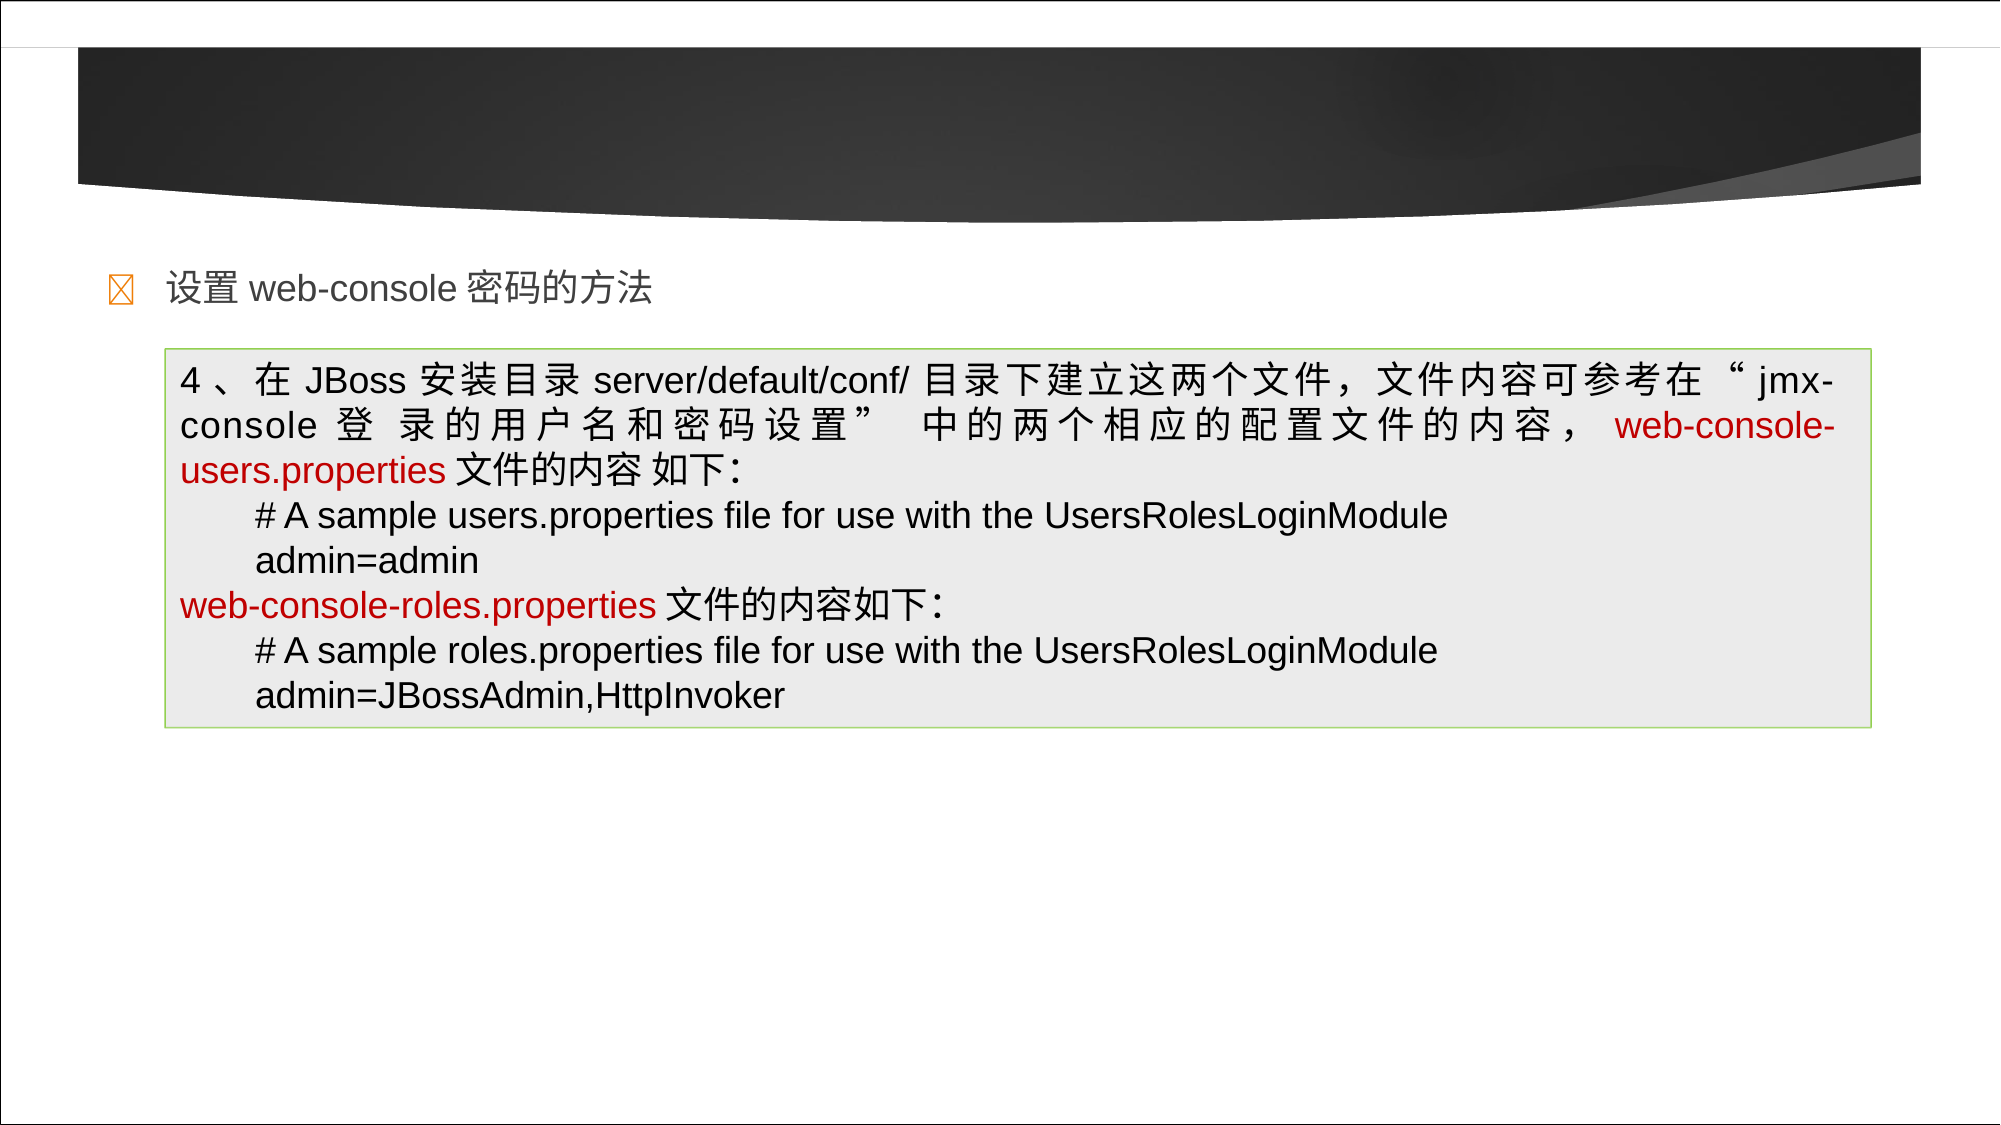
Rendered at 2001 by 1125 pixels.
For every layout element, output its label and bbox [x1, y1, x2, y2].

text_box [0, 0, 2000, 1125]
